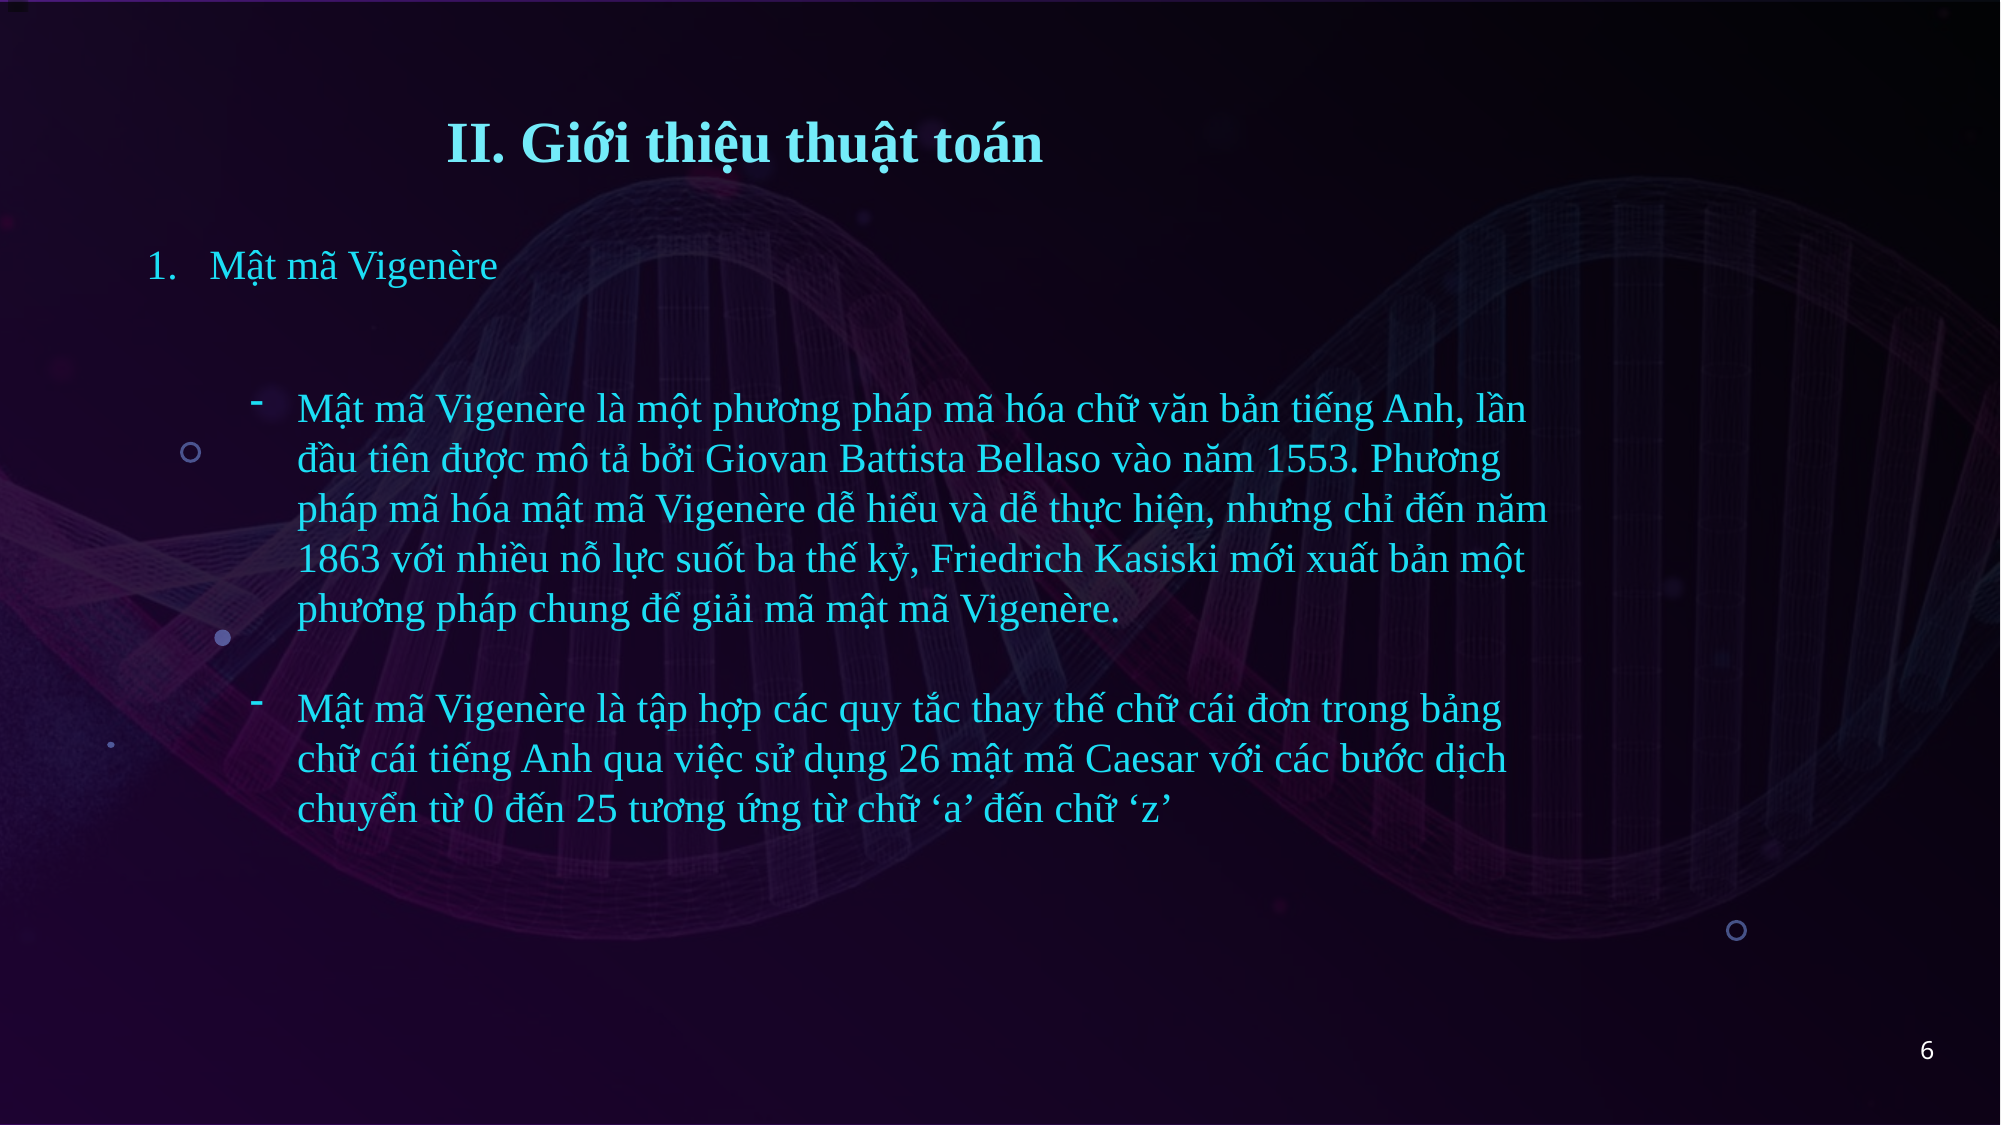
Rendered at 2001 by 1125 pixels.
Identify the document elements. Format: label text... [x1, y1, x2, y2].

text_box 1. Mật mã Vigenère [131, 230, 1420, 296]
text_box II. Giới thiệu thuật toán [417, 104, 1581, 183]
text_box Mật mã Vigenère là một phương pháp mã hóa chữ văn bản tiếng Anh, lần đầu tiên được mô tả bởi Giovan Battista Bellaso vào năm 1553. Phương pháp mã hóa mật mã Vigenère dễ hiểu và dễ thực hiện, nhưng chỉ đến năm 1863 với nhiều nỗ lực suốt ba thế kỷ, Friedrich Kasiski mới xuất bản một phương pháp chung để giải mã mật mã Vigenère. Mật mã Vigenère là tập hợp các quy tắc thay thế chữ cái đơn trong bảng chữ cái tiếng Anh qua việc sử dụng 26 mật mã Caesar với các bước dịch chuyển từ 0 đến 25 tương ứng từ chữ ‘a’ đến chữ ‘z’ [235, 373, 1581, 838]
slide_number 6 [1499, 1021, 1950, 1082]
